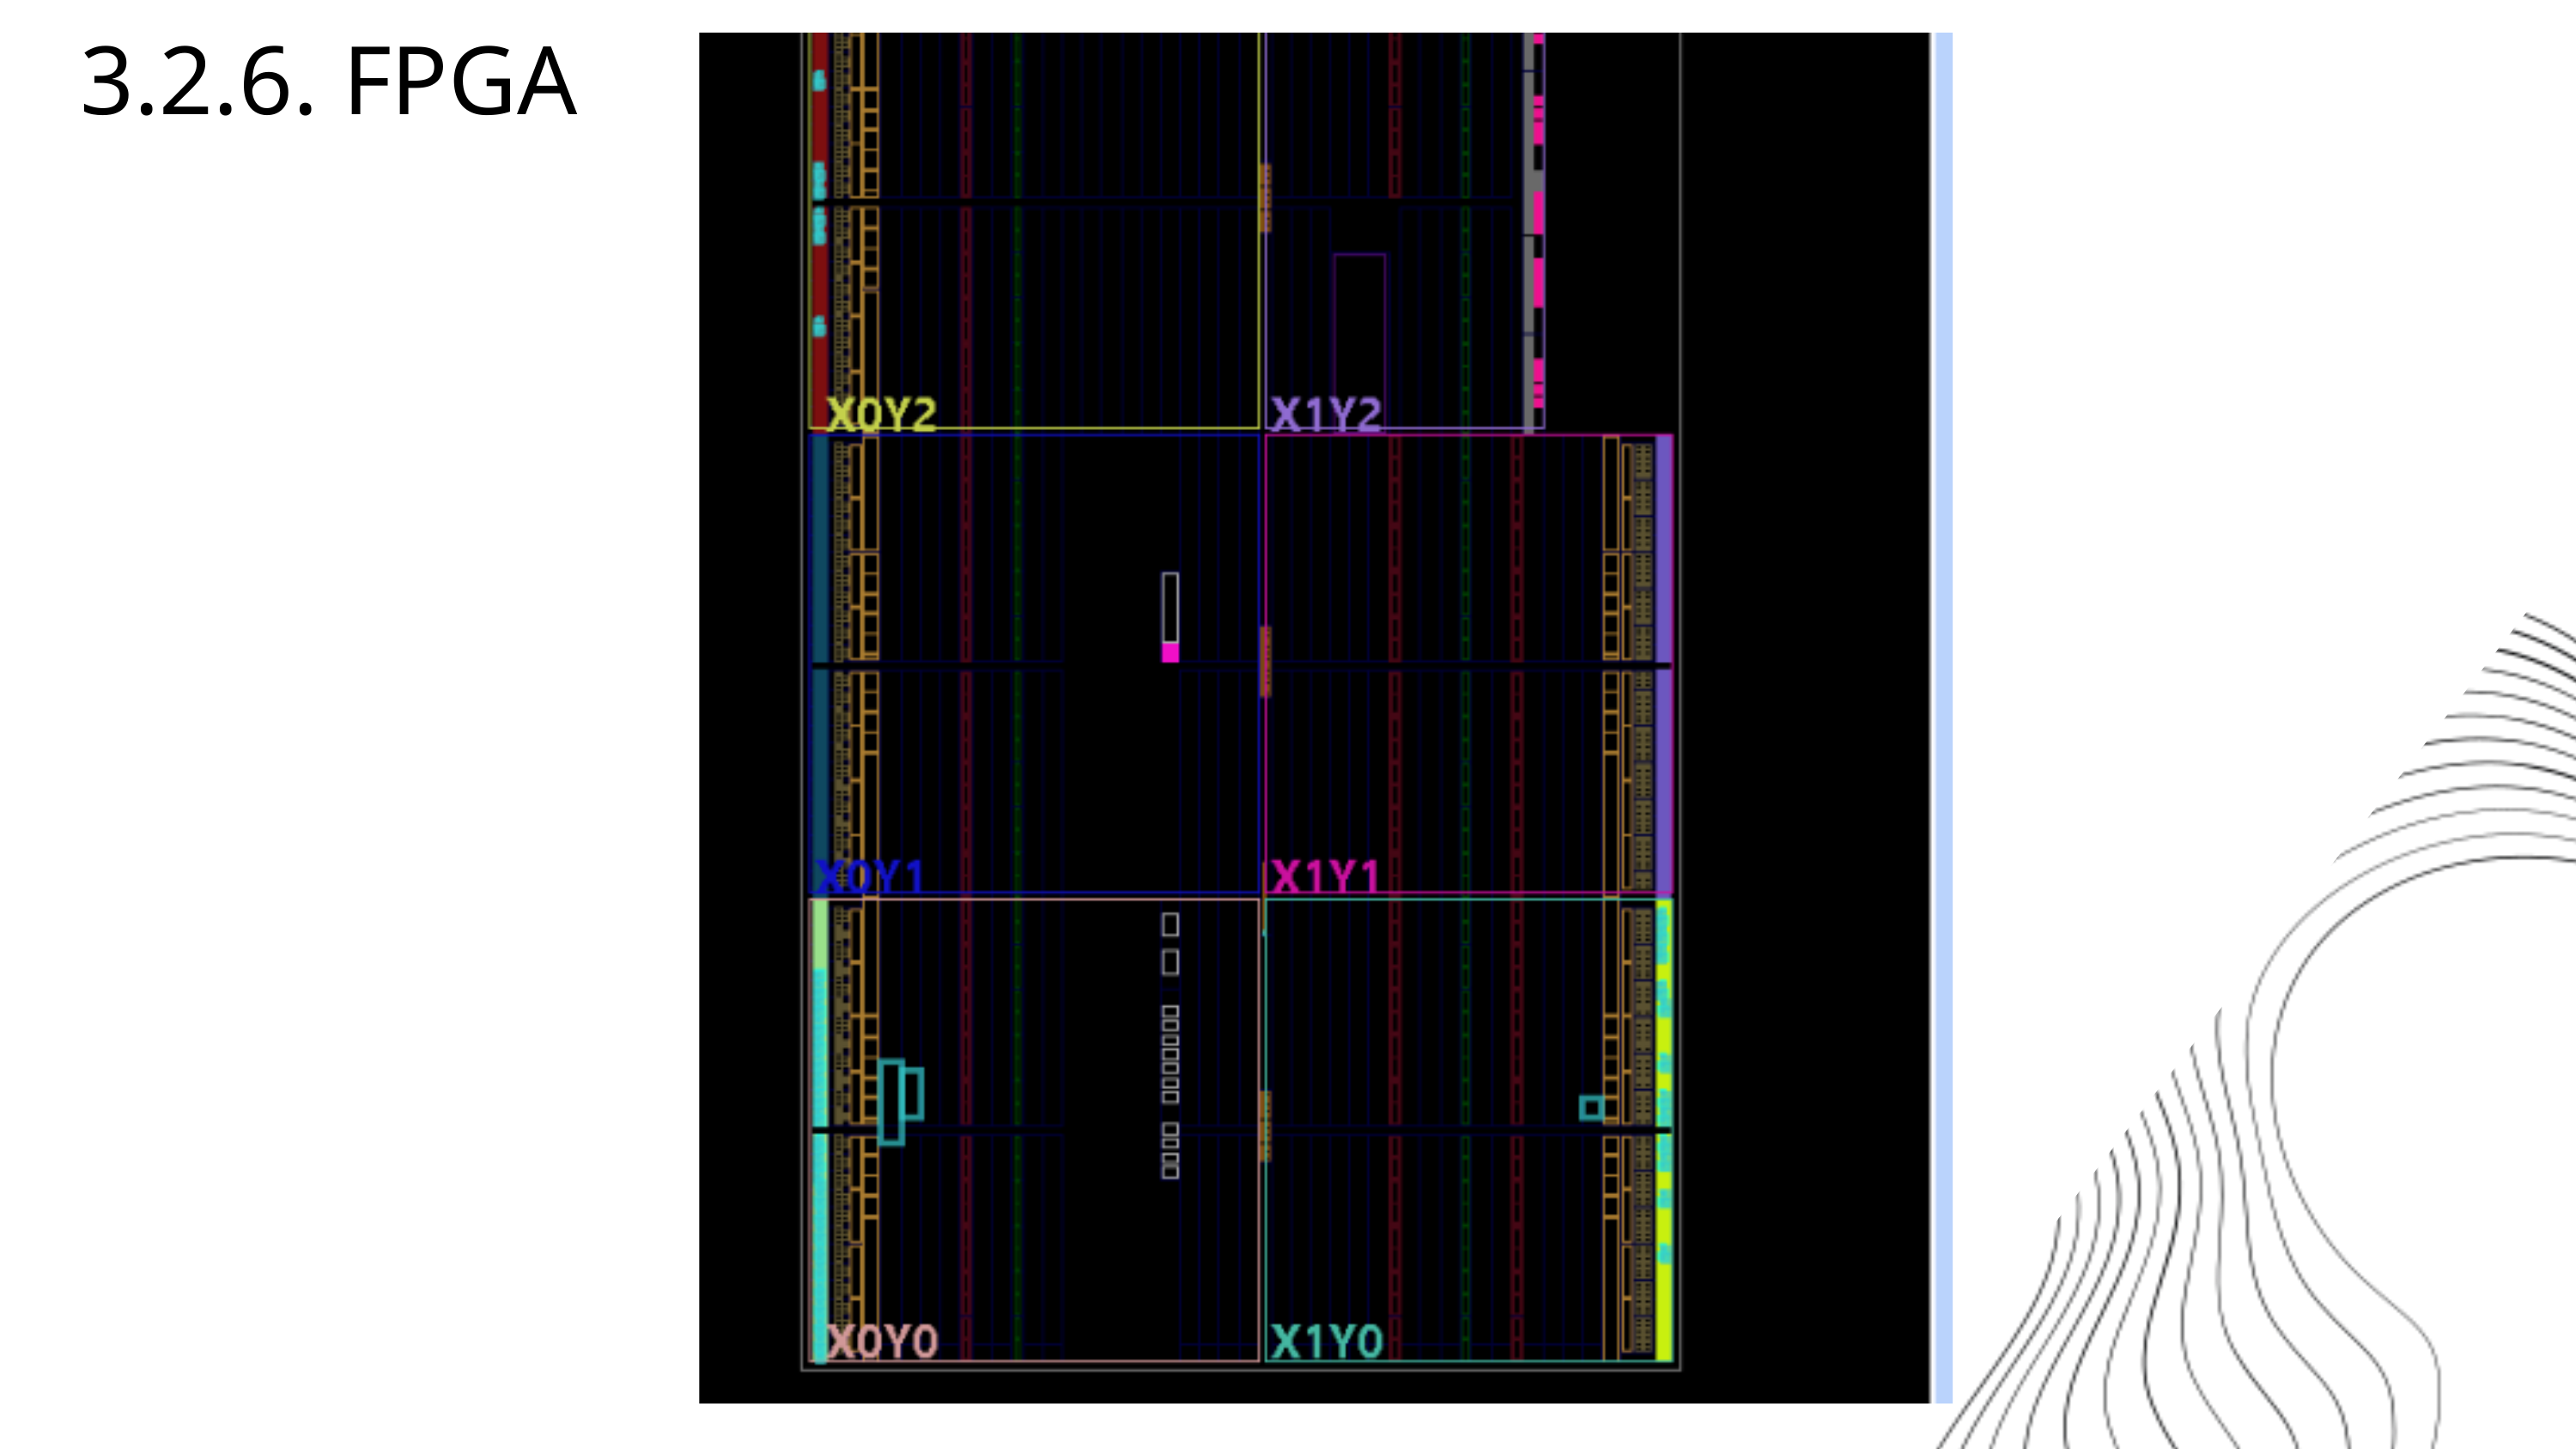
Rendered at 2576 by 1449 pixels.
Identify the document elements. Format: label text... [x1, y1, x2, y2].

text_box 3.2.6. FPGA [40, 15, 593, 134]
text_box [699, 33, 1953, 1404]
text_box [1898, 575, 2576, 1449]
